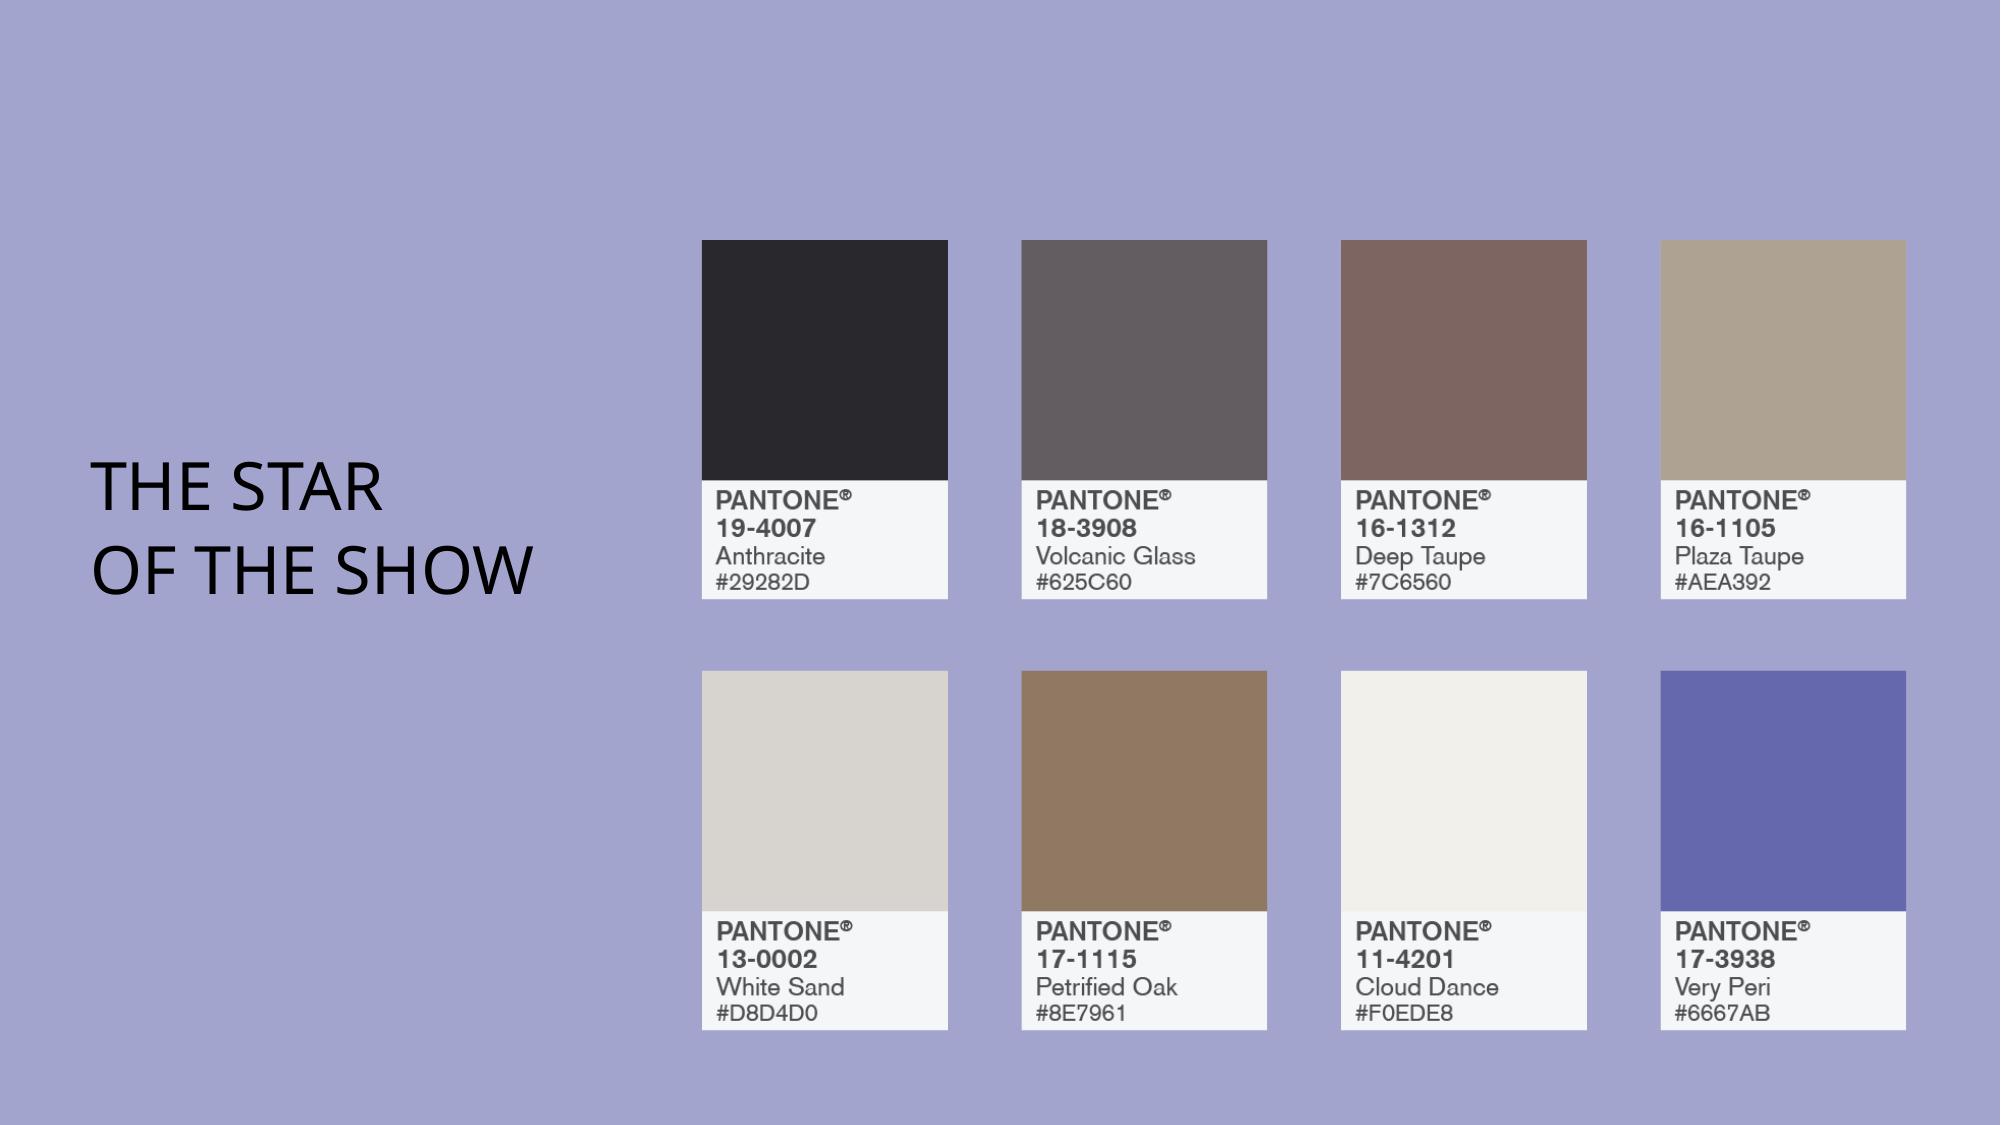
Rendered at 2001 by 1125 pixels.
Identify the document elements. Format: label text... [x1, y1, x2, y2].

picture [1021, 239, 1268, 600]
picture [1660, 239, 1907, 600]
picture [701, 670, 948, 1031]
picture [701, 239, 948, 600]
picture [1660, 670, 1907, 1031]
picture [1340, 670, 1587, 1031]
title THE STAR OF THE SHOW [75, 421, 669, 615]
picture [1021, 670, 1268, 1031]
picture [1340, 239, 1587, 600]
